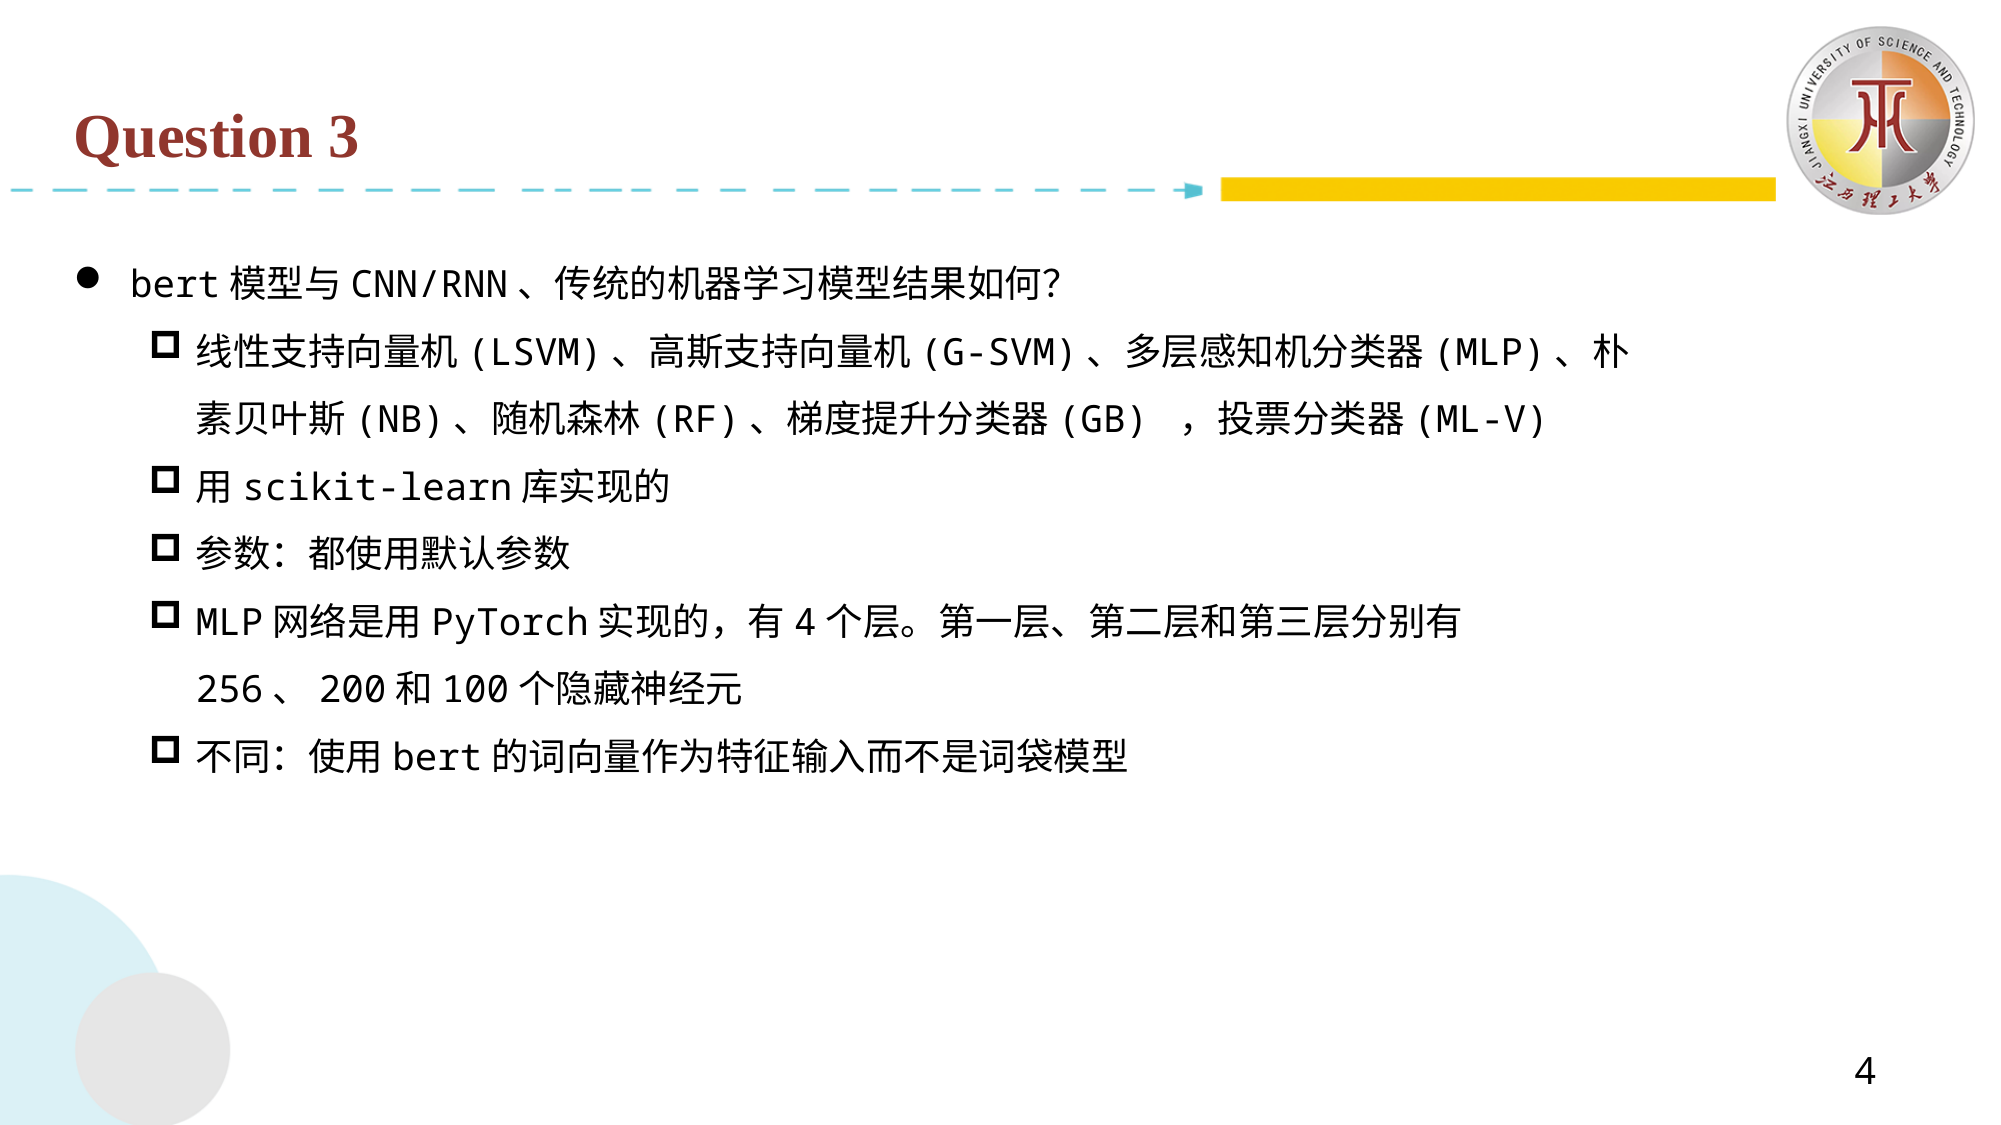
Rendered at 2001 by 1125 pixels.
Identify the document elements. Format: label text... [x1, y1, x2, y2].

text_box bert模型与CNN/RNN、传统的机器学习模型结果如何？ 线性支持向量机(LSVM)、高斯支持向量机(G-SVM)、多层感知机分类器(MLP)、朴素贝叶斯(NB)、随机森林(RF)、梯度提升分类器(GB) ，投票分类器(ML-V) 用scikit-learn库实现的 参数：都使用默认参数 MLP网络是用PyTorch实现的，有4个层。第一层、第二层和第三层分别有256、200和100个隐藏神经元 不同：使用bert的词向量作为特征输入而不是词袋模型 [59, 230, 1668, 920]
text_box 4 [1839, 1039, 1959, 1100]
text_box Question 3 [59, 88, 678, 253]
picture [0, 0, 2001, 1125]
